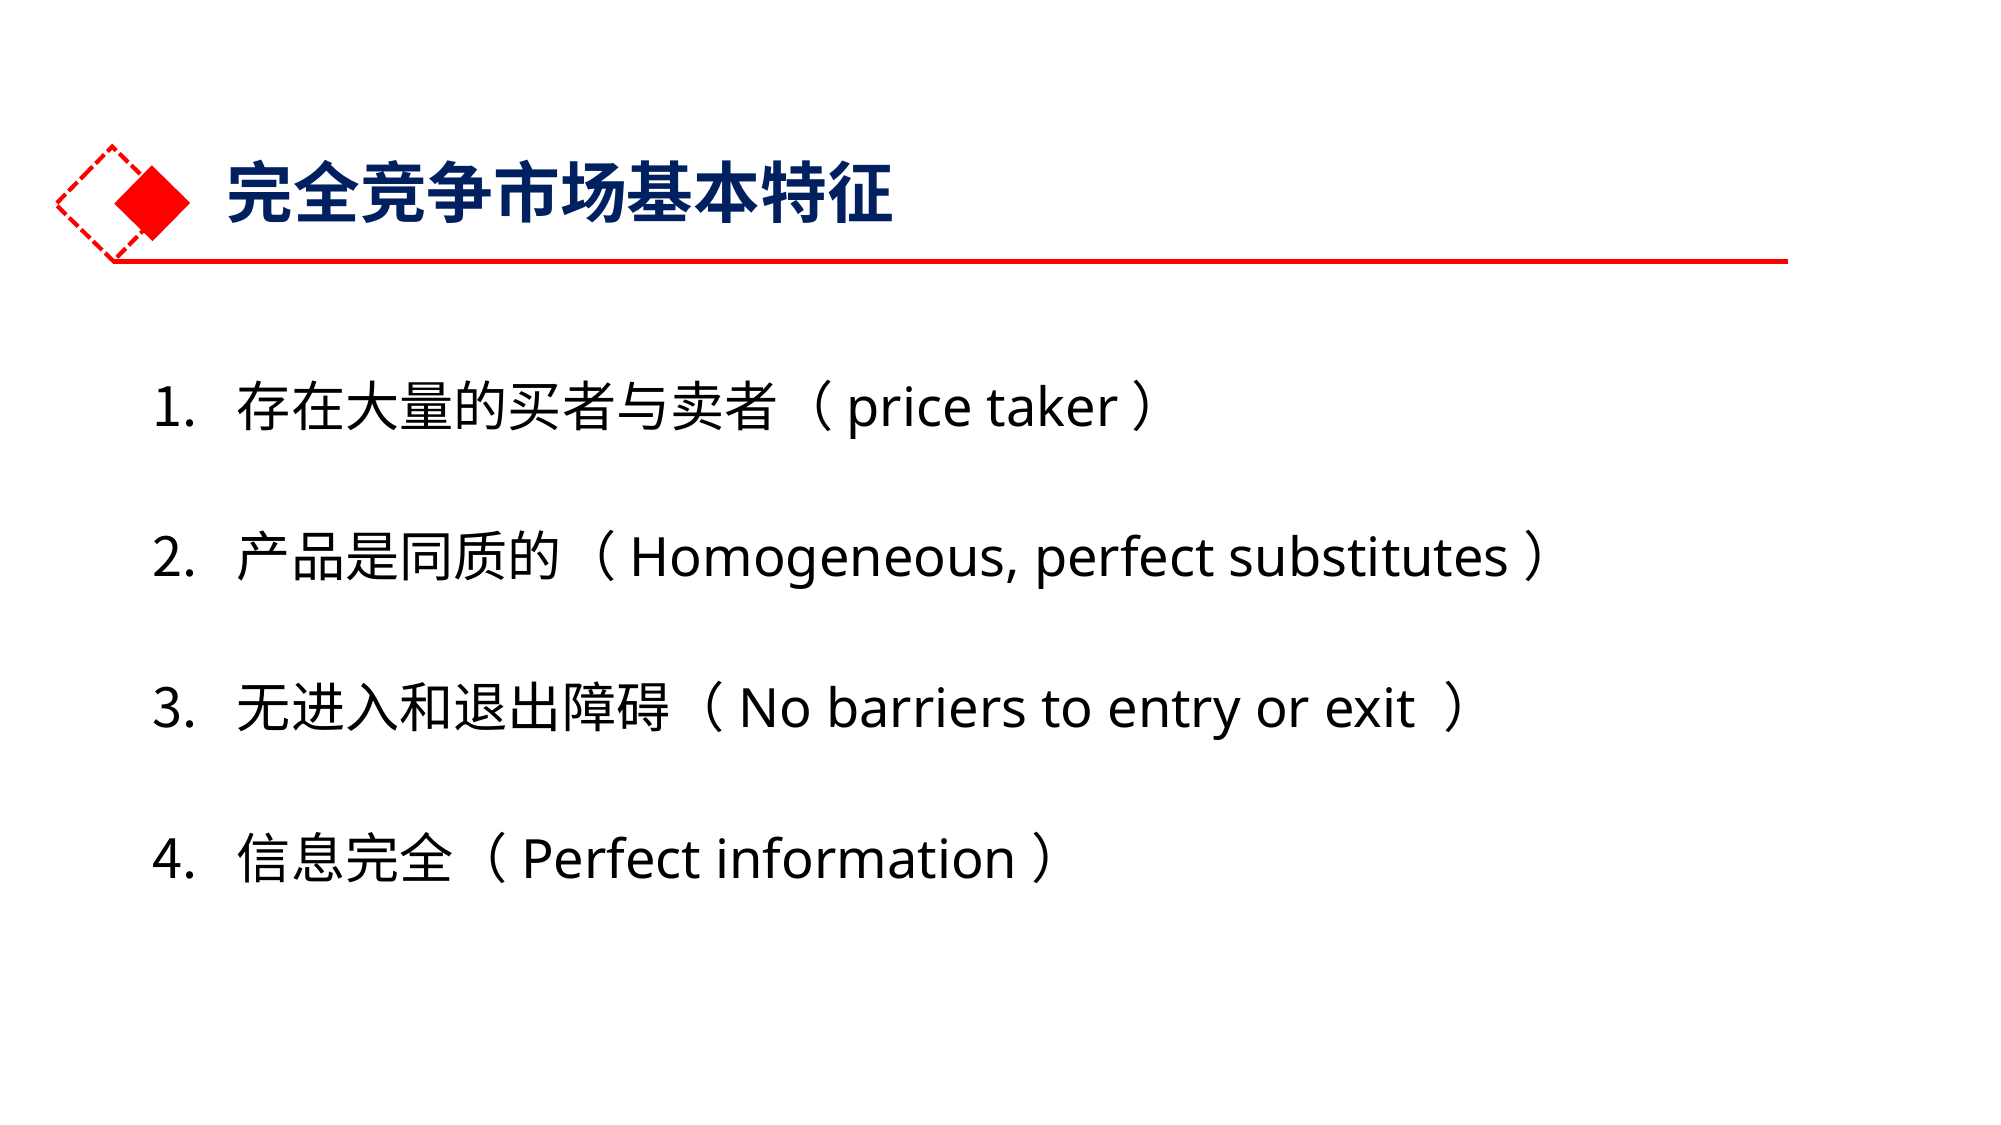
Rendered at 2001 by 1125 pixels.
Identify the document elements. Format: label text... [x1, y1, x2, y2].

text_box [54, 146, 143, 263]
text_box [114, 165, 191, 242]
title 完全竞争市场基本特征 [165, 87, 1891, 306]
list 存在大量的买者与卖者（price taker） 产品是同质的（Homogeneous, perfect substitutes） 无进入和退出障碍（No barriers to entry or exit ） 信息完全（Perfect information） [137, 299, 1863, 1014]
